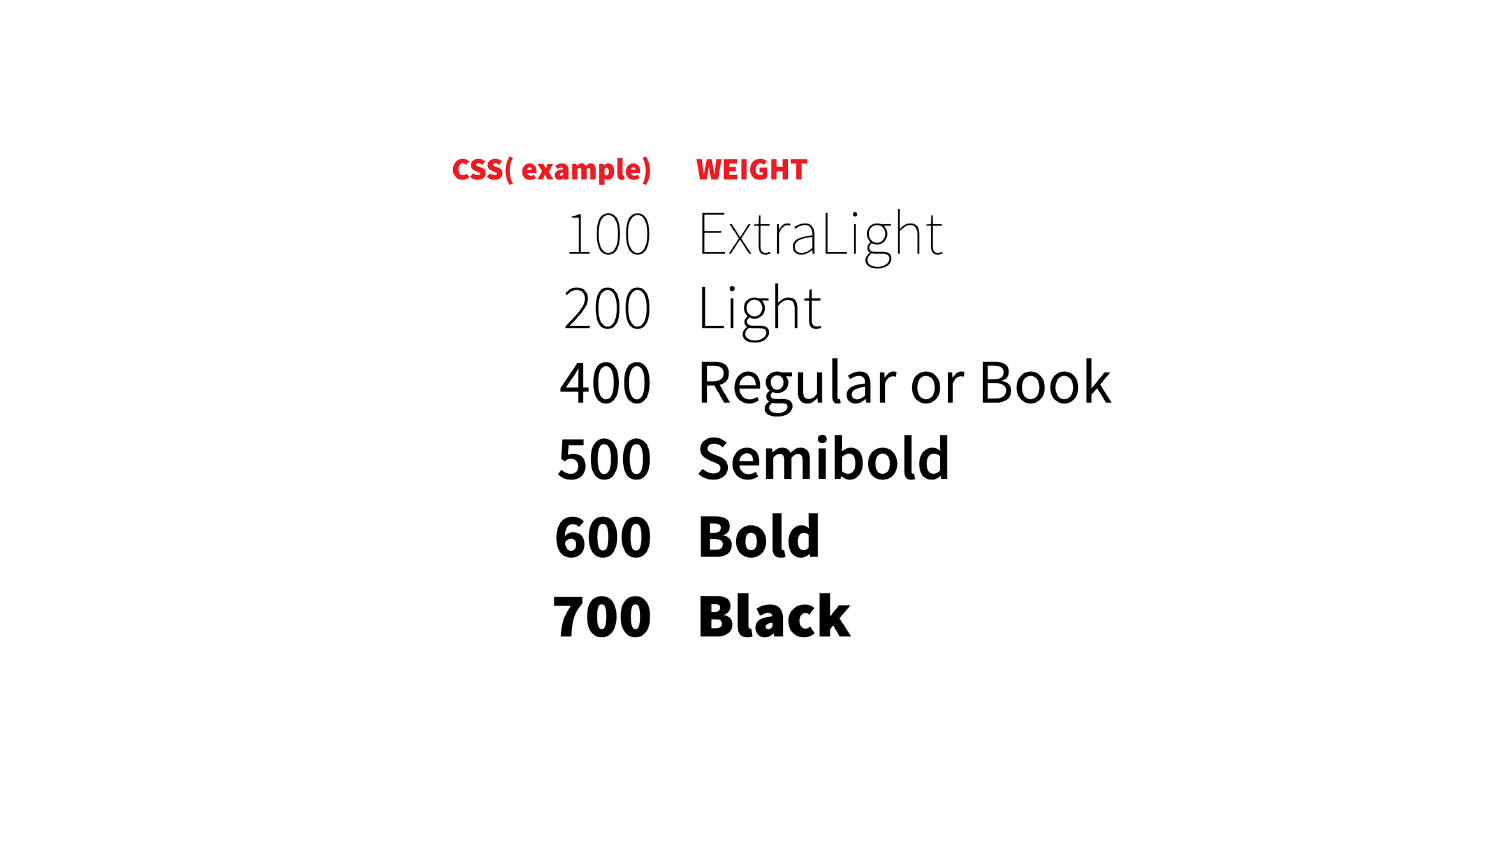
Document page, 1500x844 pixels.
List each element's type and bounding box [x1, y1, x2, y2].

picture [343, 9, 1372, 804]
